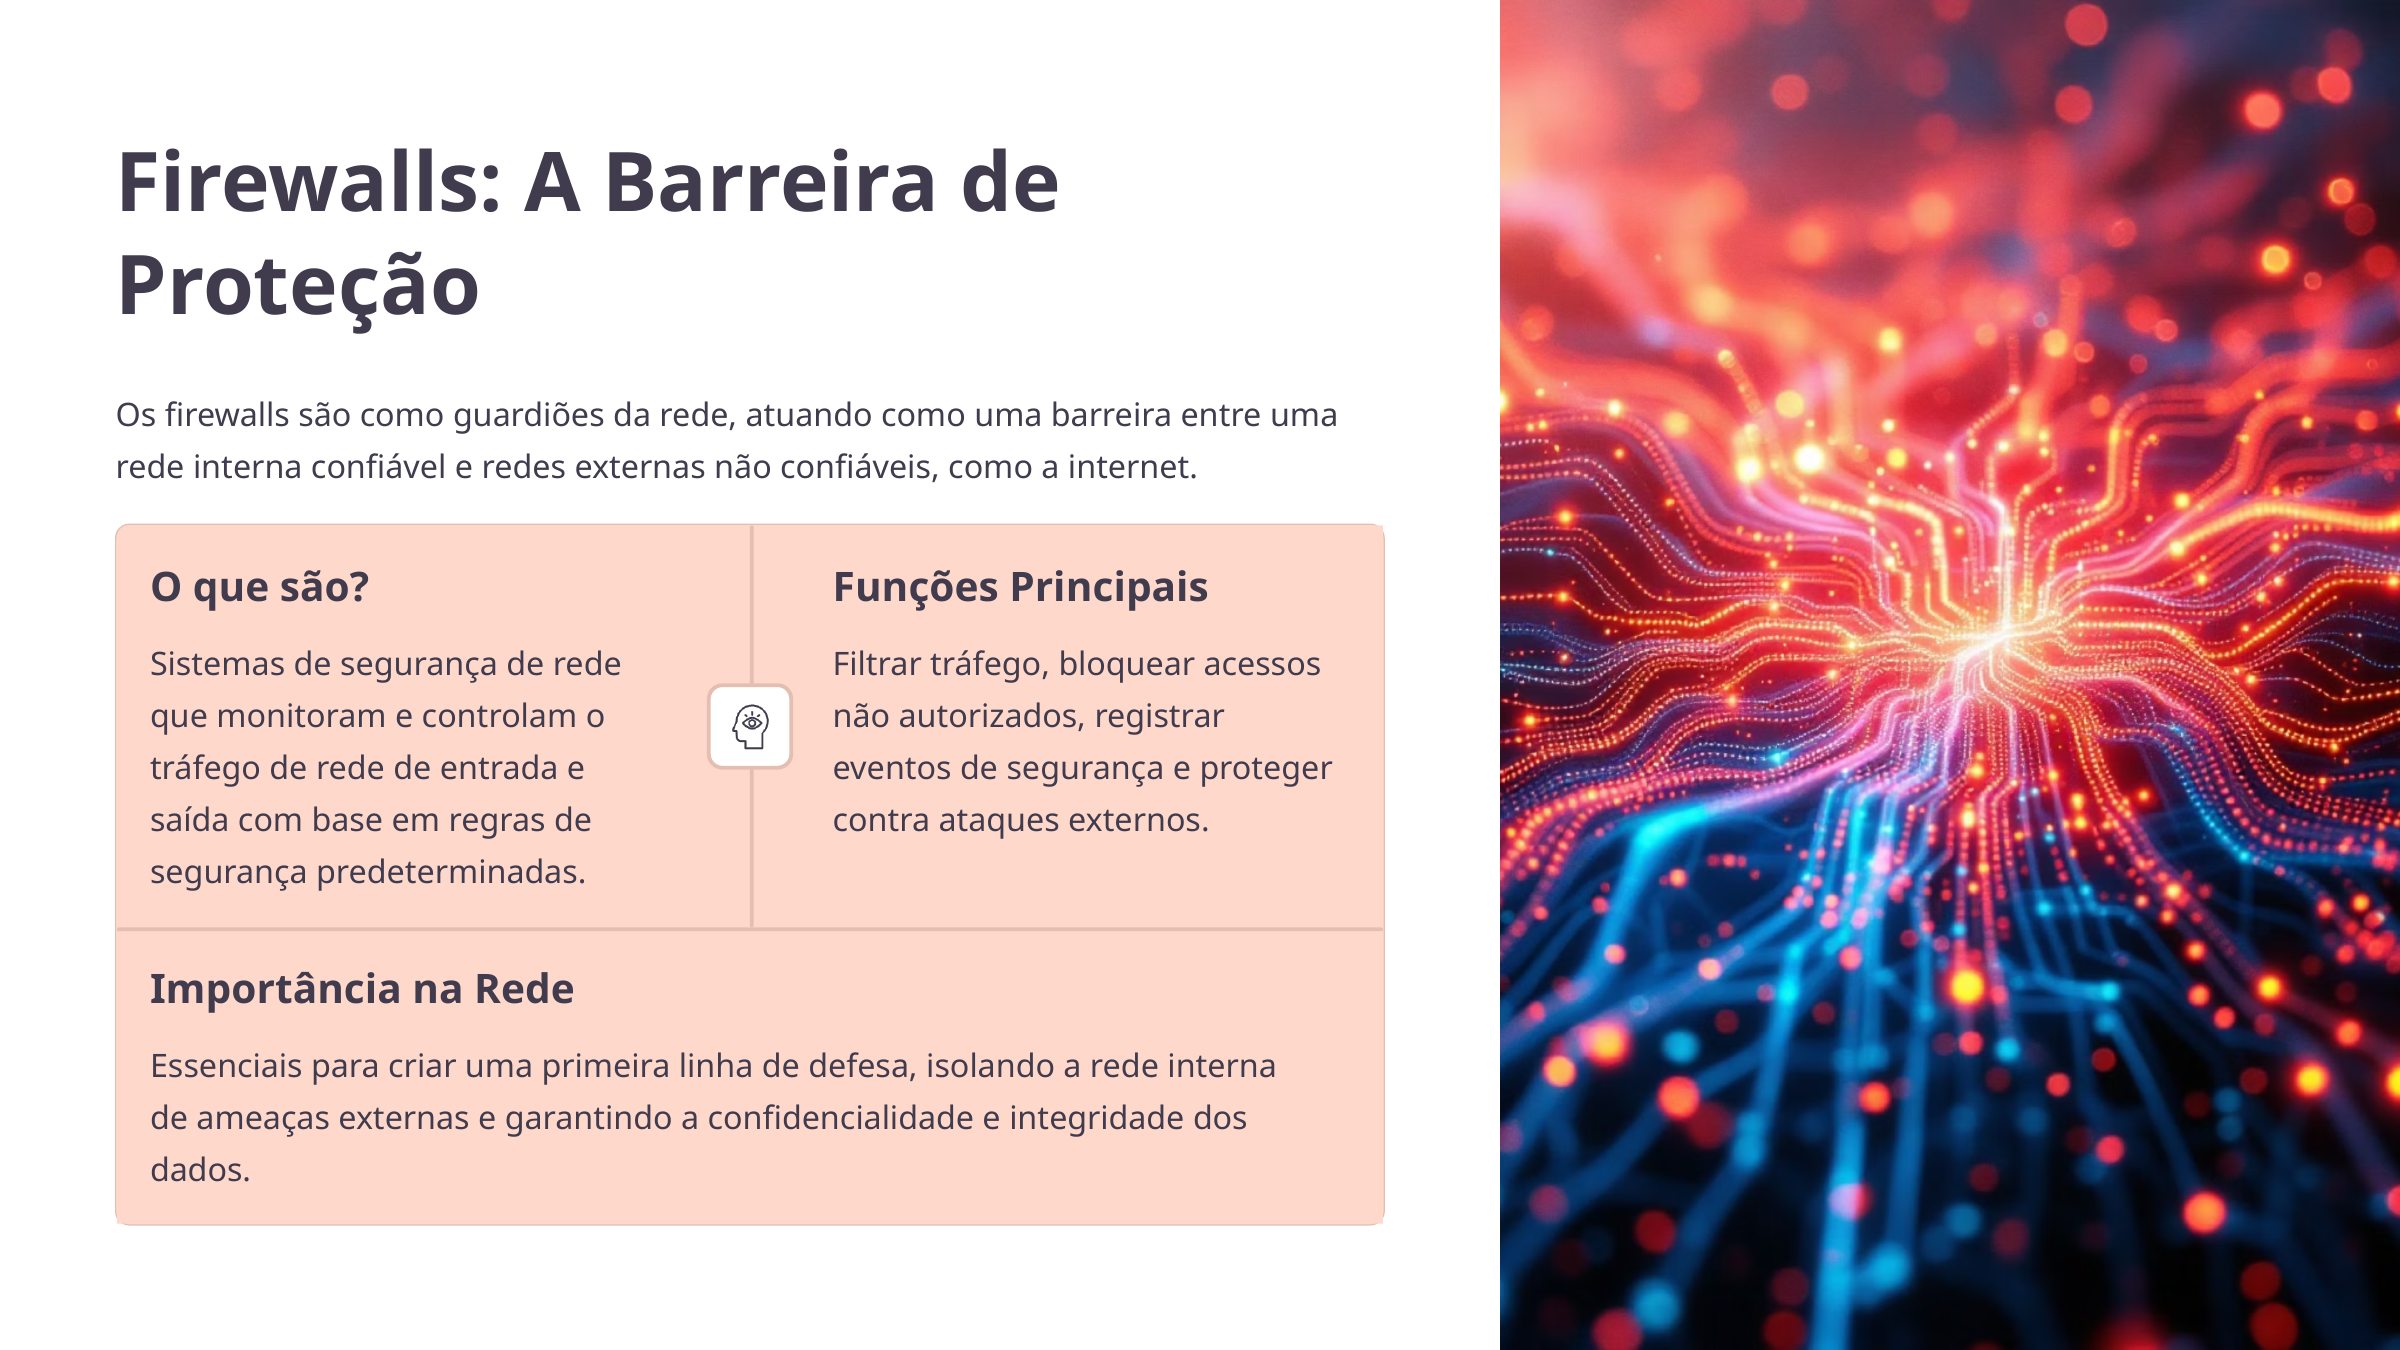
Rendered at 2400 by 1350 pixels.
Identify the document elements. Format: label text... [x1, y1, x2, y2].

text_box Funções Principais [832, 558, 1246, 611]
text_box Sistemas de segurança de rede que monitoram e controlam o tráfego de rede de entrada e saída com base em regras de segurança predeterminadas. [150, 629, 668, 895]
text_box Essenciais para criar uma primeira linha de defesa, isolando a rede interna de ameaças externas e garantindo a confidencialidade e integridade dos dados. [149, 1031, 1301, 1191]
text_box [749, 768, 754, 927]
text_box [116, 927, 1384, 932]
text_box Filtrar tráfego, bloquear acessos não autorizados, registrar eventos de segurança e proteger contra ataques externos. [832, 629, 1350, 842]
text_box Os firewalls são como guardiões da rede, atuando como uma barreira entre uma rede interna confiável e redes externas não confiáveis, como a internet. [115, 381, 1385, 487]
text_box [749, 525, 754, 685]
text_box [754, 525, 1383, 927]
text_box Importância na Rede [150, 960, 575, 1013]
text_box O que são? [150, 558, 564, 611]
picture [729, 700, 771, 753]
picture [1499, 0, 2400, 1350]
text_box [115, 524, 1375, 1214]
text_box Firewalls: A Barreira de Proteção [115, 125, 1385, 332]
text_box [116, 525, 749, 927]
text_box [116, 930, 1383, 1224]
text_box [708, 685, 792, 768]
